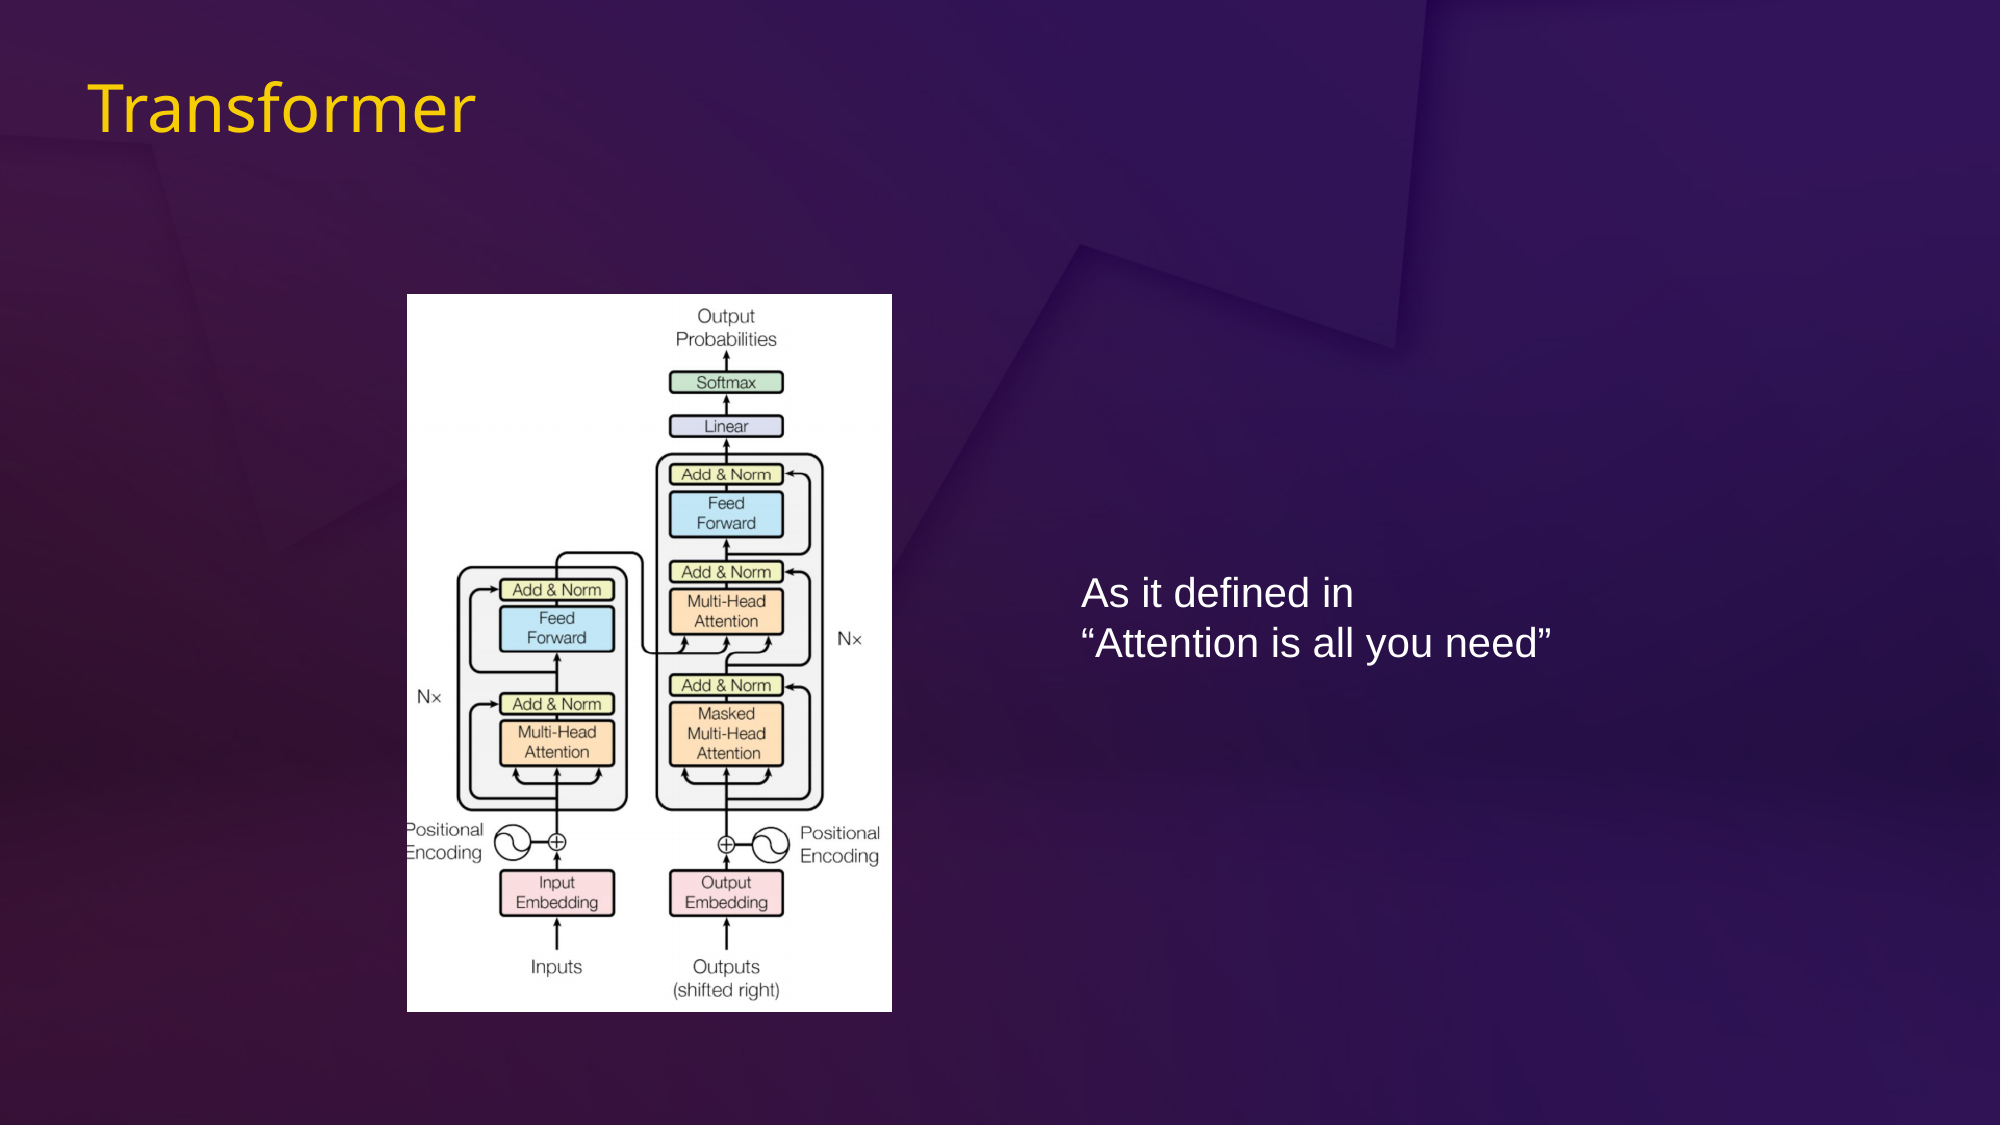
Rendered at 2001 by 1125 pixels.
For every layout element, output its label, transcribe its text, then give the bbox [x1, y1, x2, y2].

list [134, 410, 1210, 1013]
text_box As it defined in “Attention is all you need” [1066, 558, 1866, 674]
title Transformer [72, 36, 1815, 155]
picture [0, 0, 2000, 1125]
